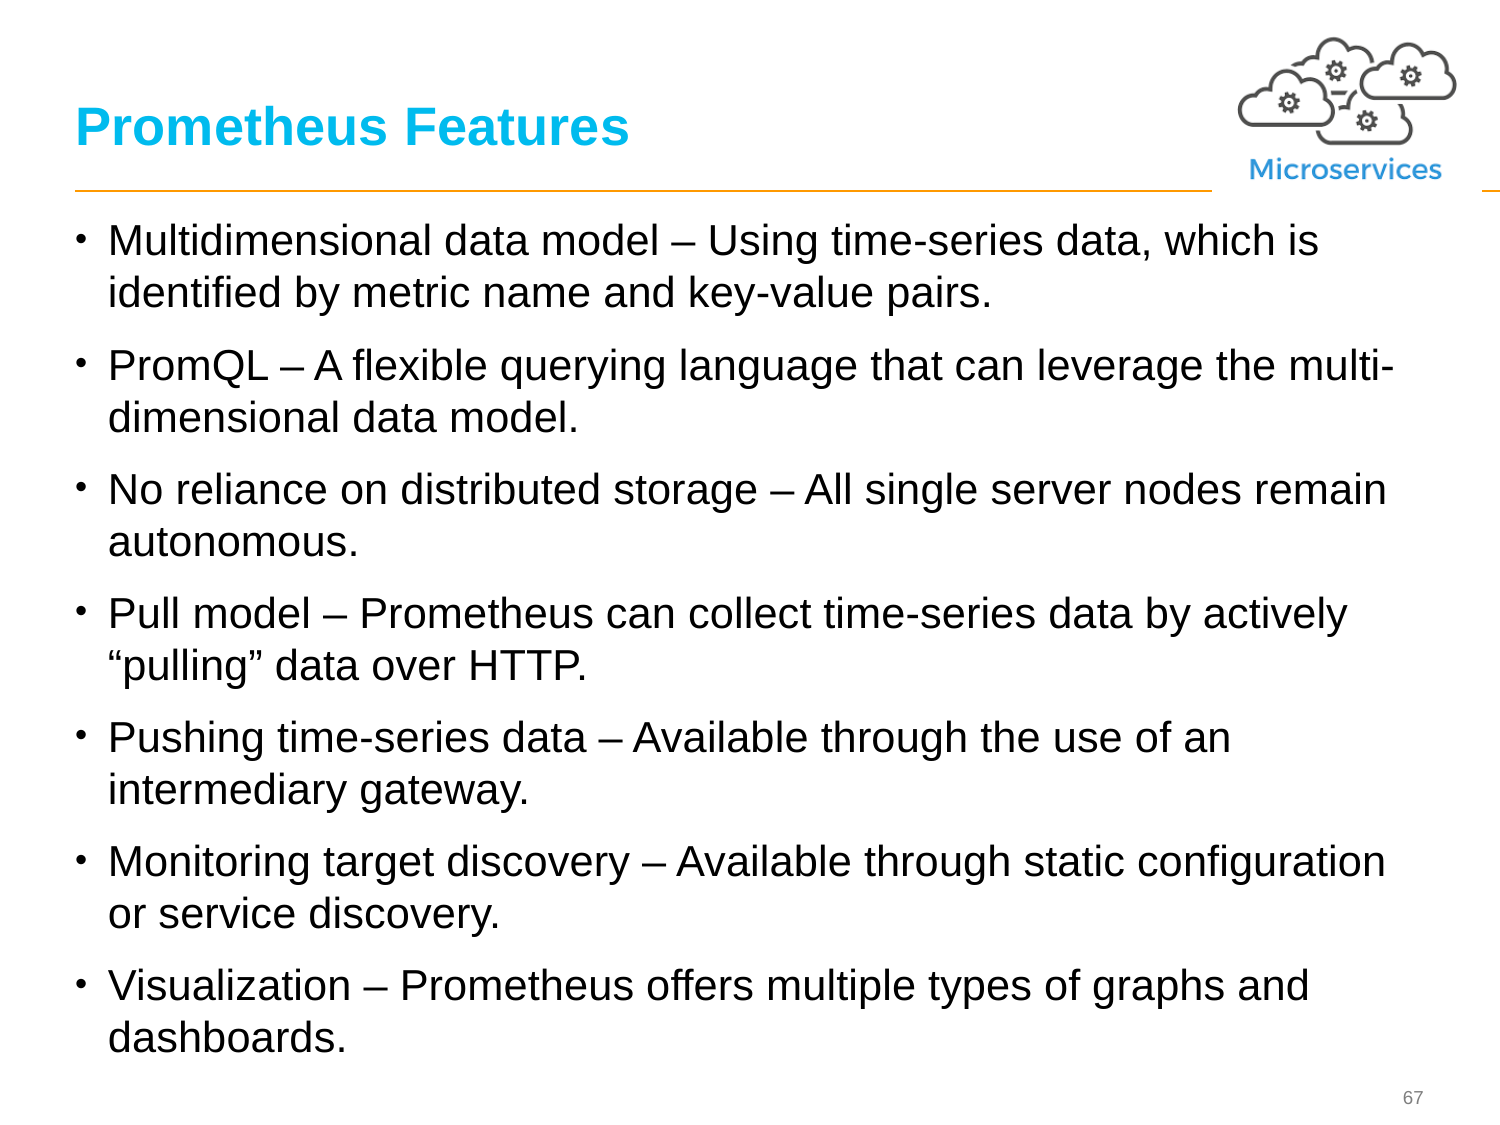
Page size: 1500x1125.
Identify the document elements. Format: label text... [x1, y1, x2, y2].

picture [1212, 1, 1482, 203]
title Prometheus Features [75, 27, 1422, 157]
list Multidimensional data model – Using time-series data, which is identified by metric name and key-value pairs. PromQL – A flexible querying language that can leverage the multi-dimensional data model. No reliance on distributed storage – All single server nodes remain autonomous. Pull model – Prometheus can collect time-series data by actively “pulling” data over HTTP. Pushing time-series data – Available through the use of an intermediary gateway. Monitoring target discovery – Available through static configuration or service discovery. Visualization – Prometheus offers multiple types of graphs and dashboards. [75, 212, 1425, 1063]
